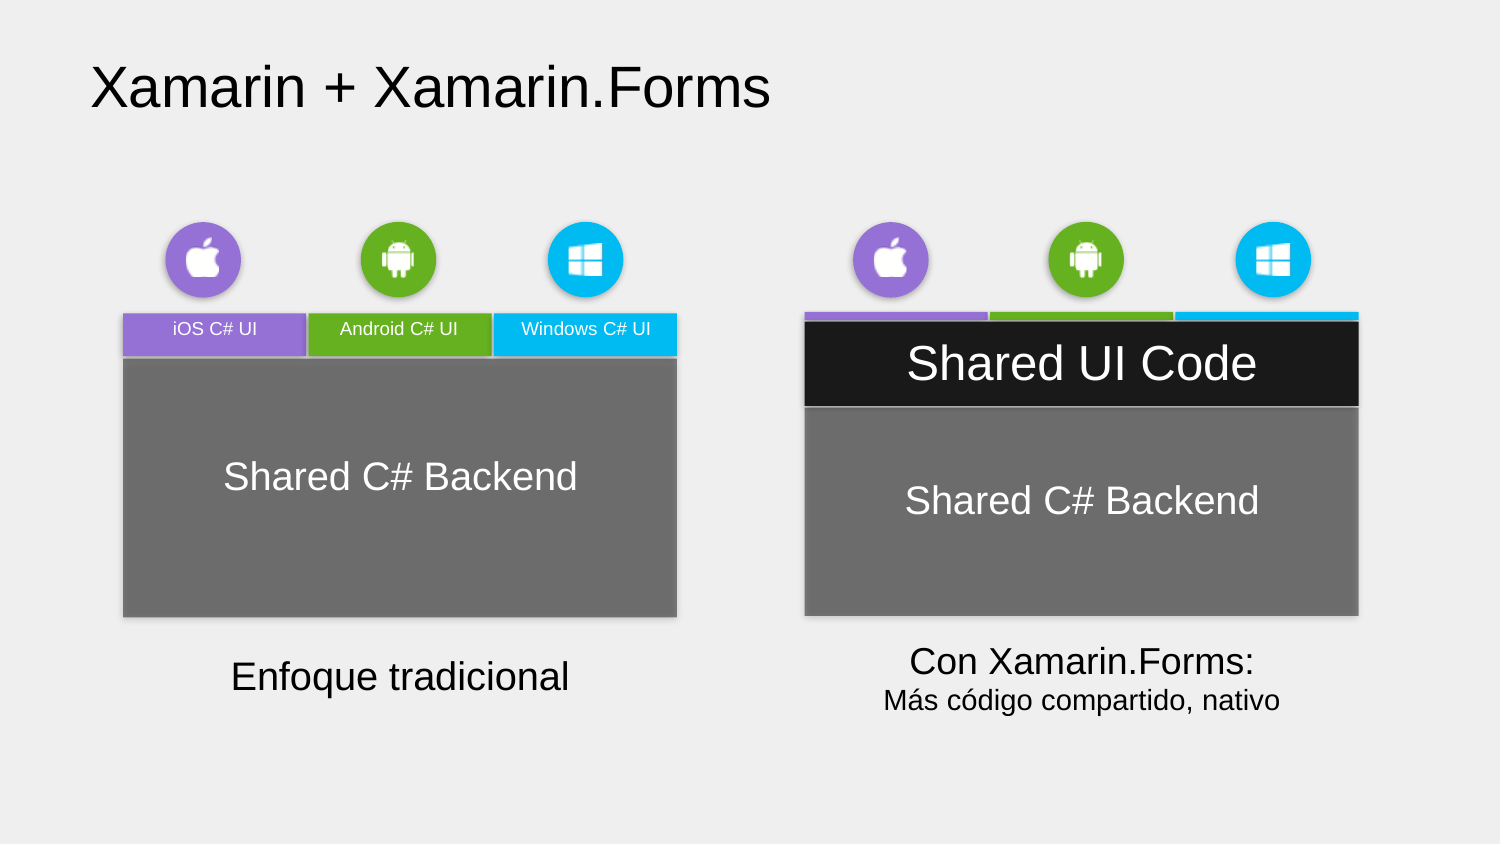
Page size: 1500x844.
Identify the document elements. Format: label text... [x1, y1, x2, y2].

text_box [804, 221, 1359, 617]
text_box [165, 221, 624, 298]
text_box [122, 304, 678, 618]
list Con Xamarin.Forms: Más código compartido, nativo [805, 624, 1359, 733]
title Xamarin + Xamarin.Forms [75, 33, 1425, 175]
list Enfoque tradicional [123, 635, 678, 700]
